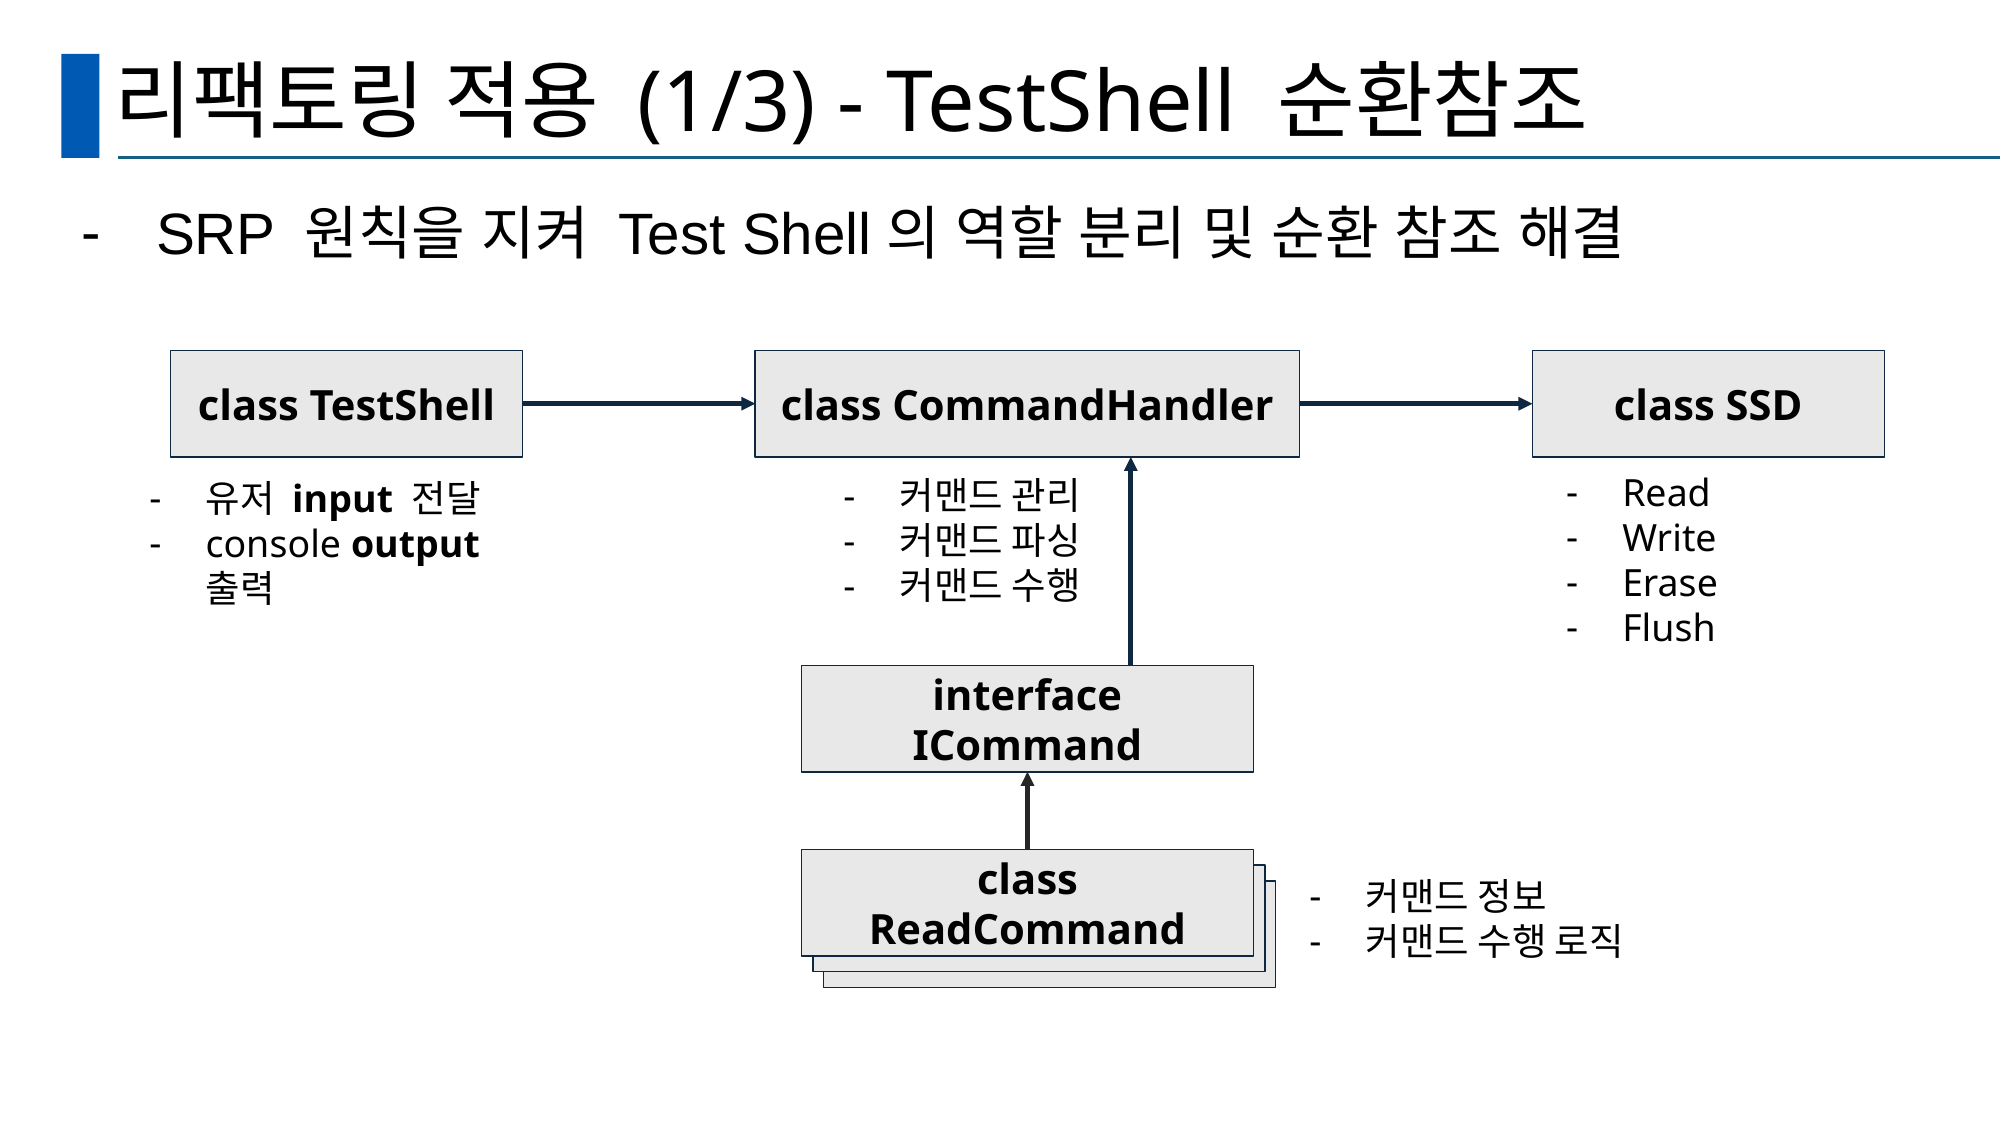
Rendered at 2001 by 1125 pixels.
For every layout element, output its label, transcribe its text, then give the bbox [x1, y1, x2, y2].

text_box 유저 input 전달 console output 출력 [115, 459, 578, 625]
text_box Read Write Erase Flush [1532, 453, 1754, 664]
text_box class WriteCommand [812, 865, 1266, 972]
text_box interface ICommand [801, 665, 1254, 772]
text_box 커맨드 관리 커맨드 파싱 커맨드 수행 [809, 457, 1128, 623]
text_box class ReadCommand [801, 849, 1254, 956]
text_box class SSD [1532, 350, 1885, 457]
title 리팩토링 적용 (1/3) - TestShell 순환참조 [99, 50, 1825, 158]
text_box 커맨드 정보 커맨드 수행 로직 [1275, 857, 1738, 978]
text_box class CommandHandler [755, 350, 1300, 457]
text_box class HelpCommand [823, 880, 1276, 988]
text_box class TestShell [170, 350, 523, 457]
text_box SRP 원칙을 지켜 Test Shell의 역할 분리 및 순환 참조 해결 [36, 196, 1963, 275]
